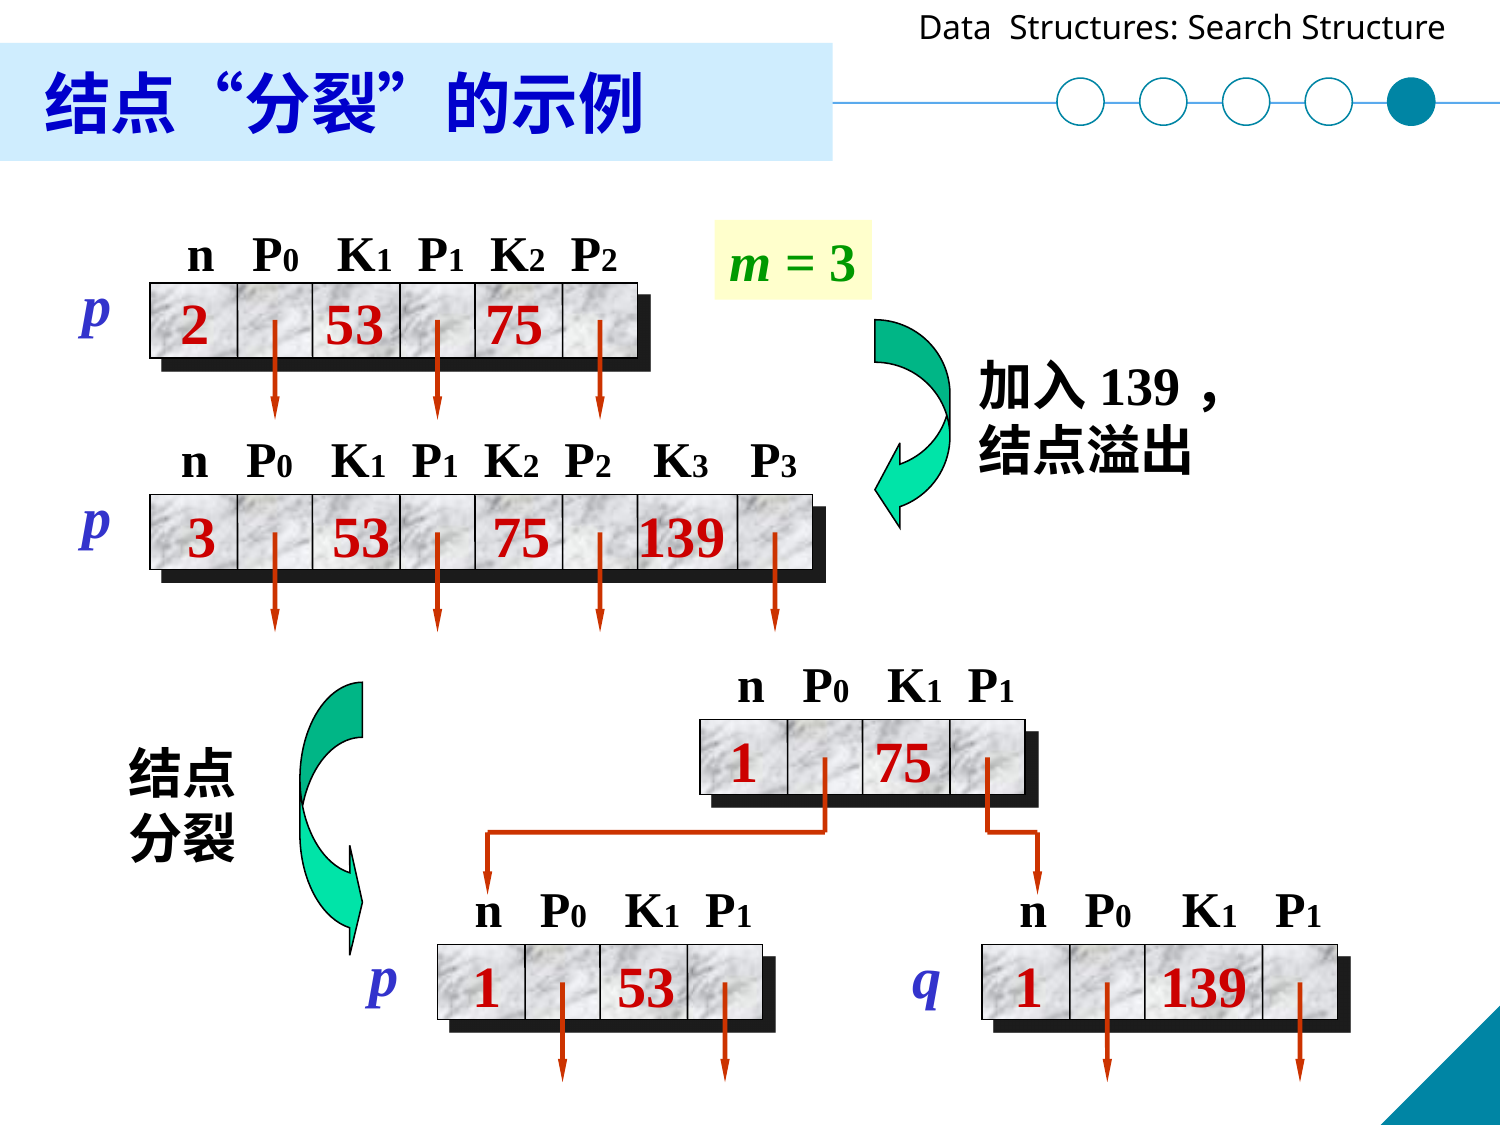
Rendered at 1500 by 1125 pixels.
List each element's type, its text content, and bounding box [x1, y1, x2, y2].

text_box m = 3 [714, 219, 872, 300]
text_box [1056, 78, 1105, 126]
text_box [112, 682, 363, 958]
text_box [82, 213, 638, 419]
text_box 结点“分裂”的示例 [29, 54, 668, 150]
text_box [874, 319, 1251, 533]
text_box [1139, 78, 1187, 126]
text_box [369, 644, 1338, 1083]
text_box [82, 419, 813, 633]
text_box [1222, 78, 1270, 126]
text_box [1305, 78, 1353, 126]
text_box [1387, 78, 1435, 126]
